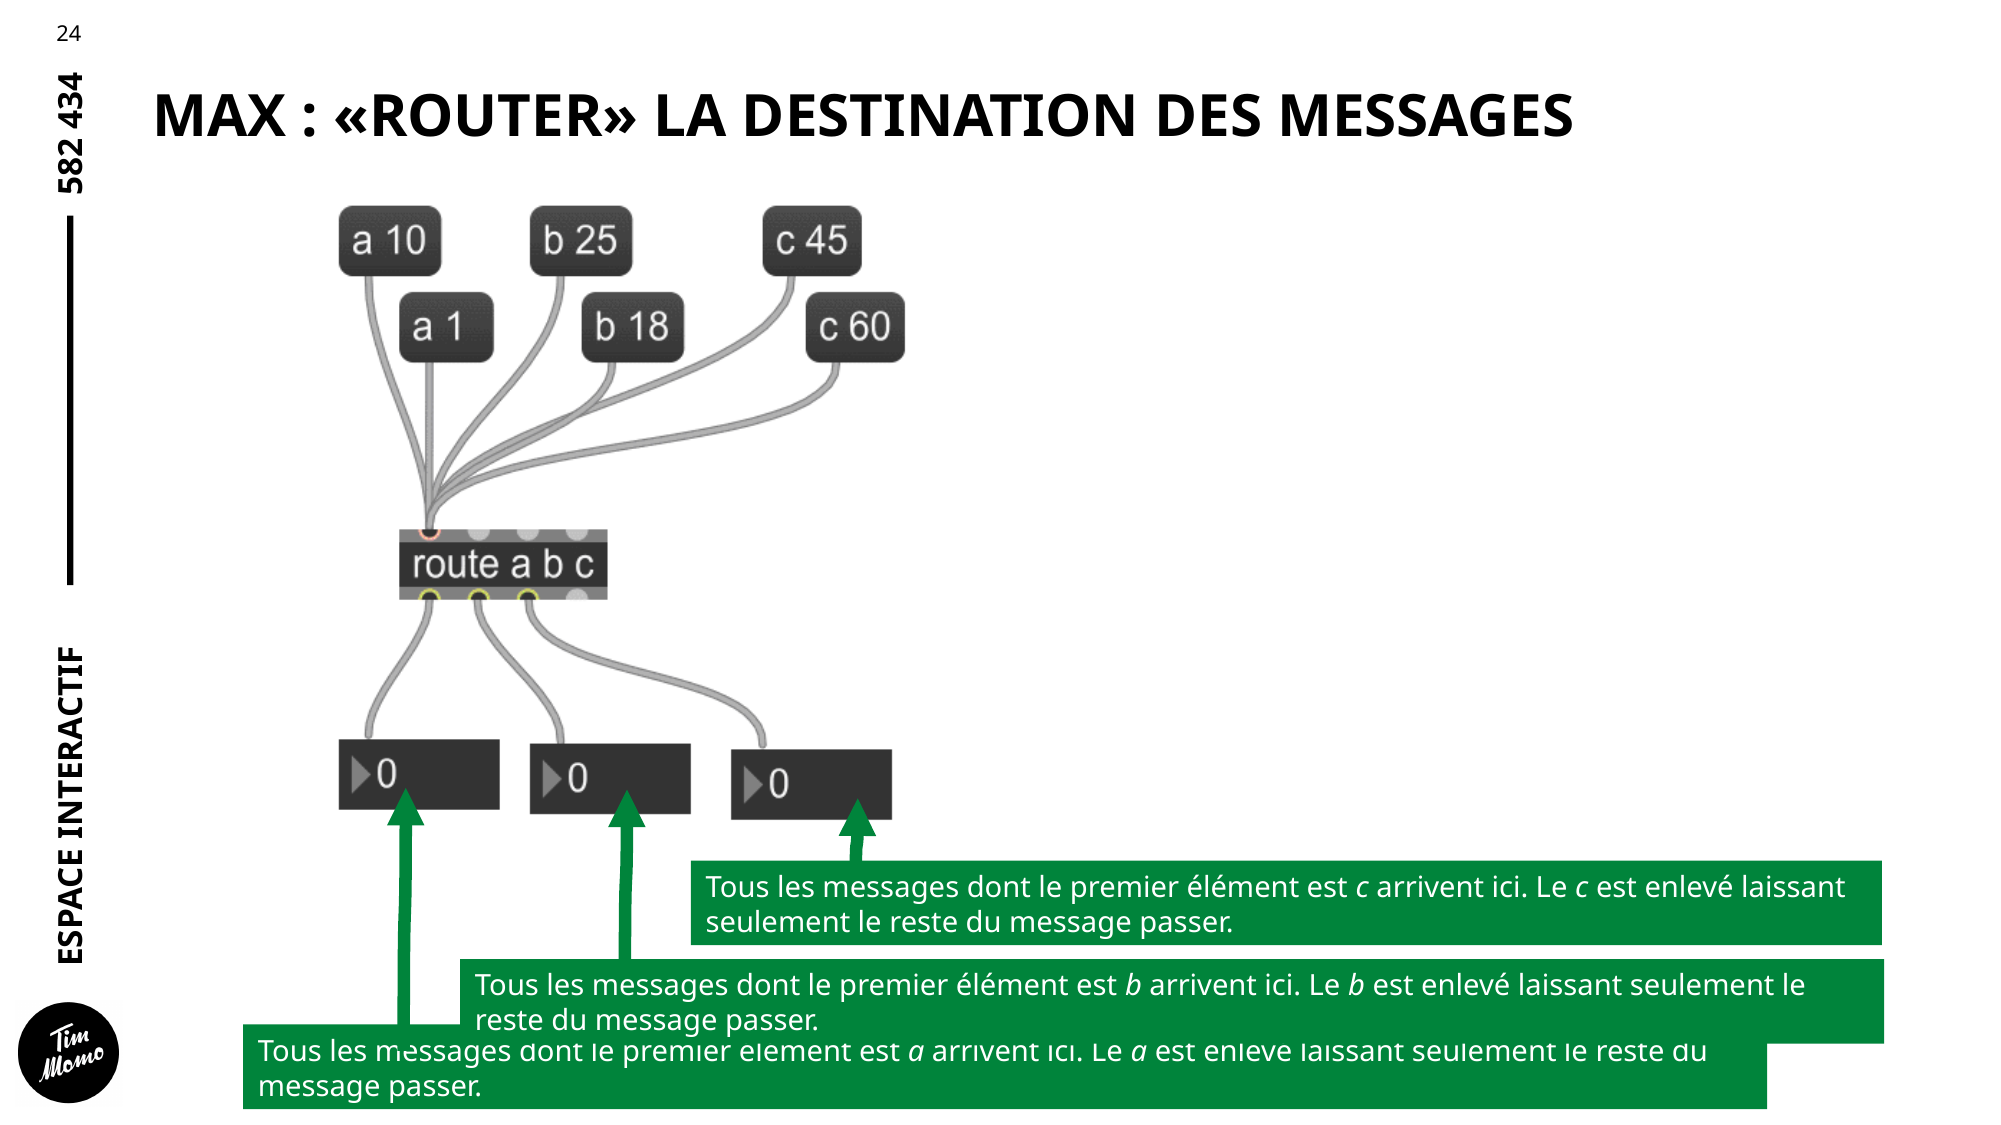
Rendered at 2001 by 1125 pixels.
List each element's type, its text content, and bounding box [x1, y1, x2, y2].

title MAX : «ROUTER» LA DESTINATION DES MESSAGES [137, 59, 1863, 175]
picture [319, 193, 931, 833]
picture [15, 1000, 123, 1107]
text_box Tous les messages dont le premier élément est b arrivent ici. Le b est enlevé laissant seulement le reste du message passer. [459, 958, 1885, 1045]
text_box Tous les messages dont le premier élément est c arrivent ici. Le c est enlevé laissant seulement le reste du message passer. [690, 860, 1883, 946]
text_box Tous les messages dont le premier élément est a arrivent ici. Le a est enlevé laissant seulement le reste du message passer. [242, 1023, 1768, 1110]
